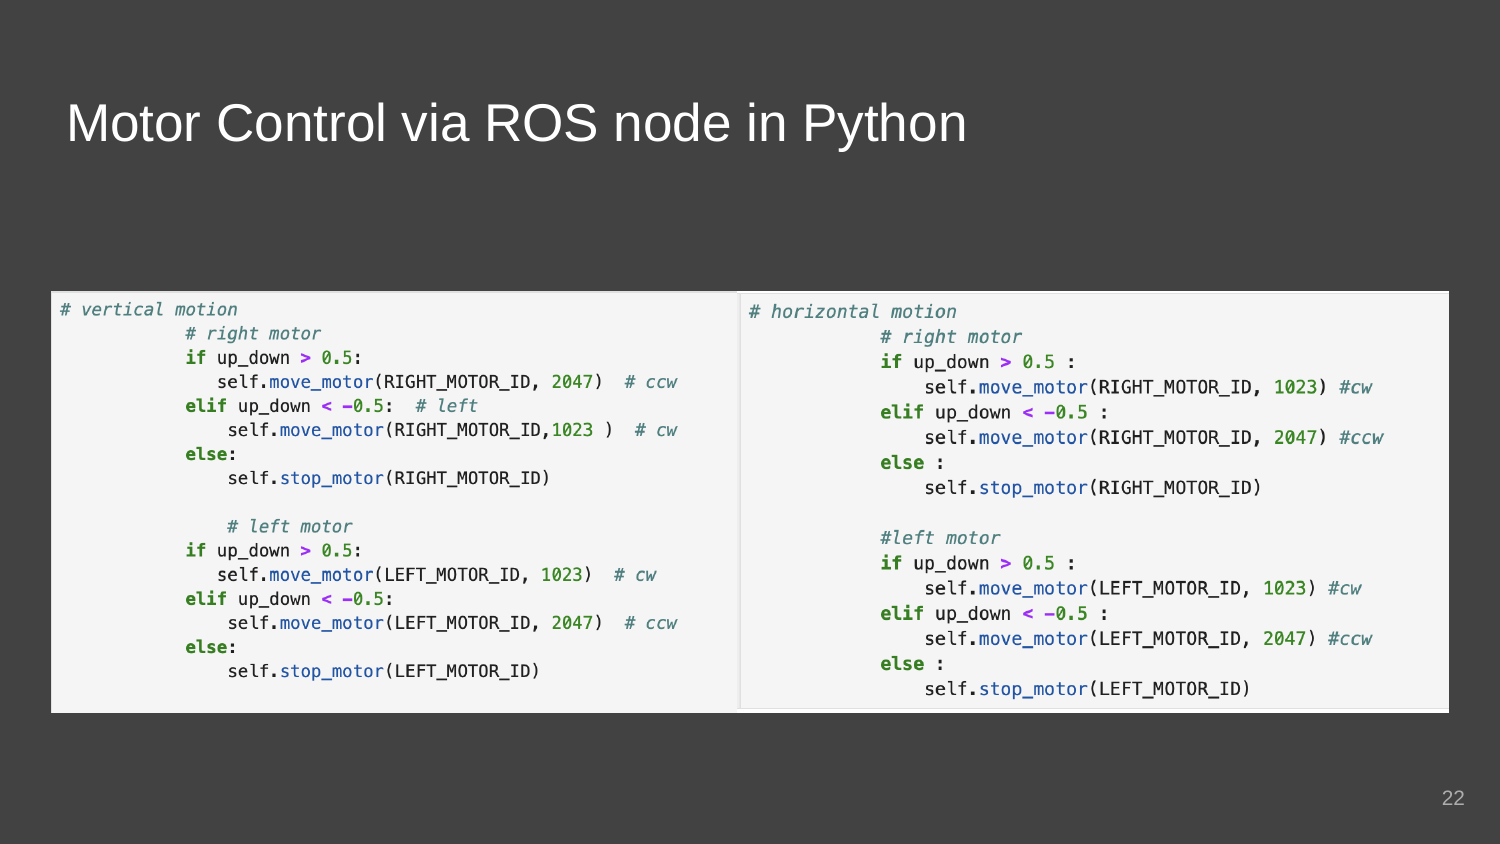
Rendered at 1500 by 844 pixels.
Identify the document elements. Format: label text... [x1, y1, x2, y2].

title Motor Control via ROS node in Python [51, 72, 1449, 167]
picture [50, 291, 1450, 713]
slide_number ‹#› [1389, 764, 1480, 830]
